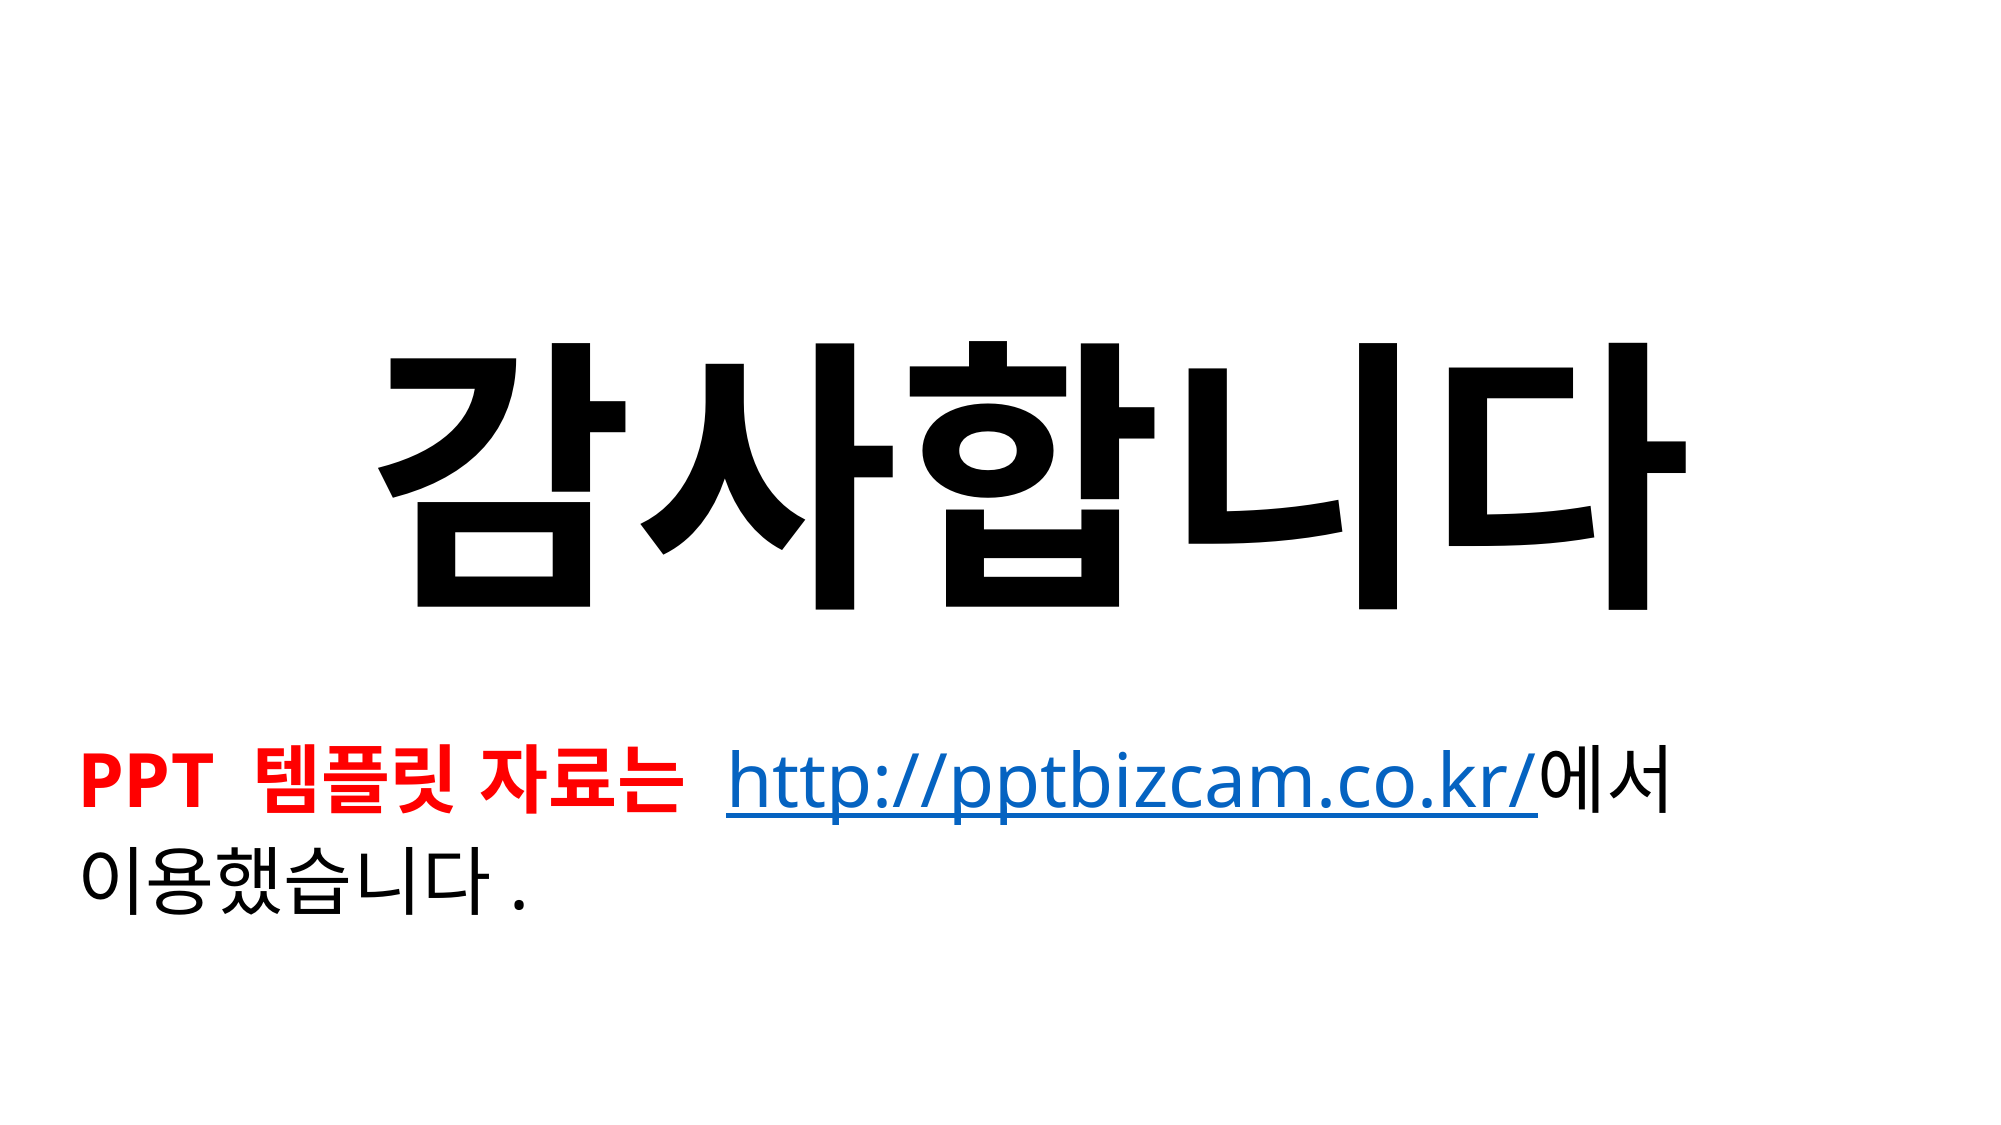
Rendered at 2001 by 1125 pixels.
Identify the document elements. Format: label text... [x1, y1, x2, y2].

text_box 감사합니다 PPT 템플릿 자료는 http://pptbizcam.co.kr/에서 이용했습니다. [62, 289, 2000, 932]
